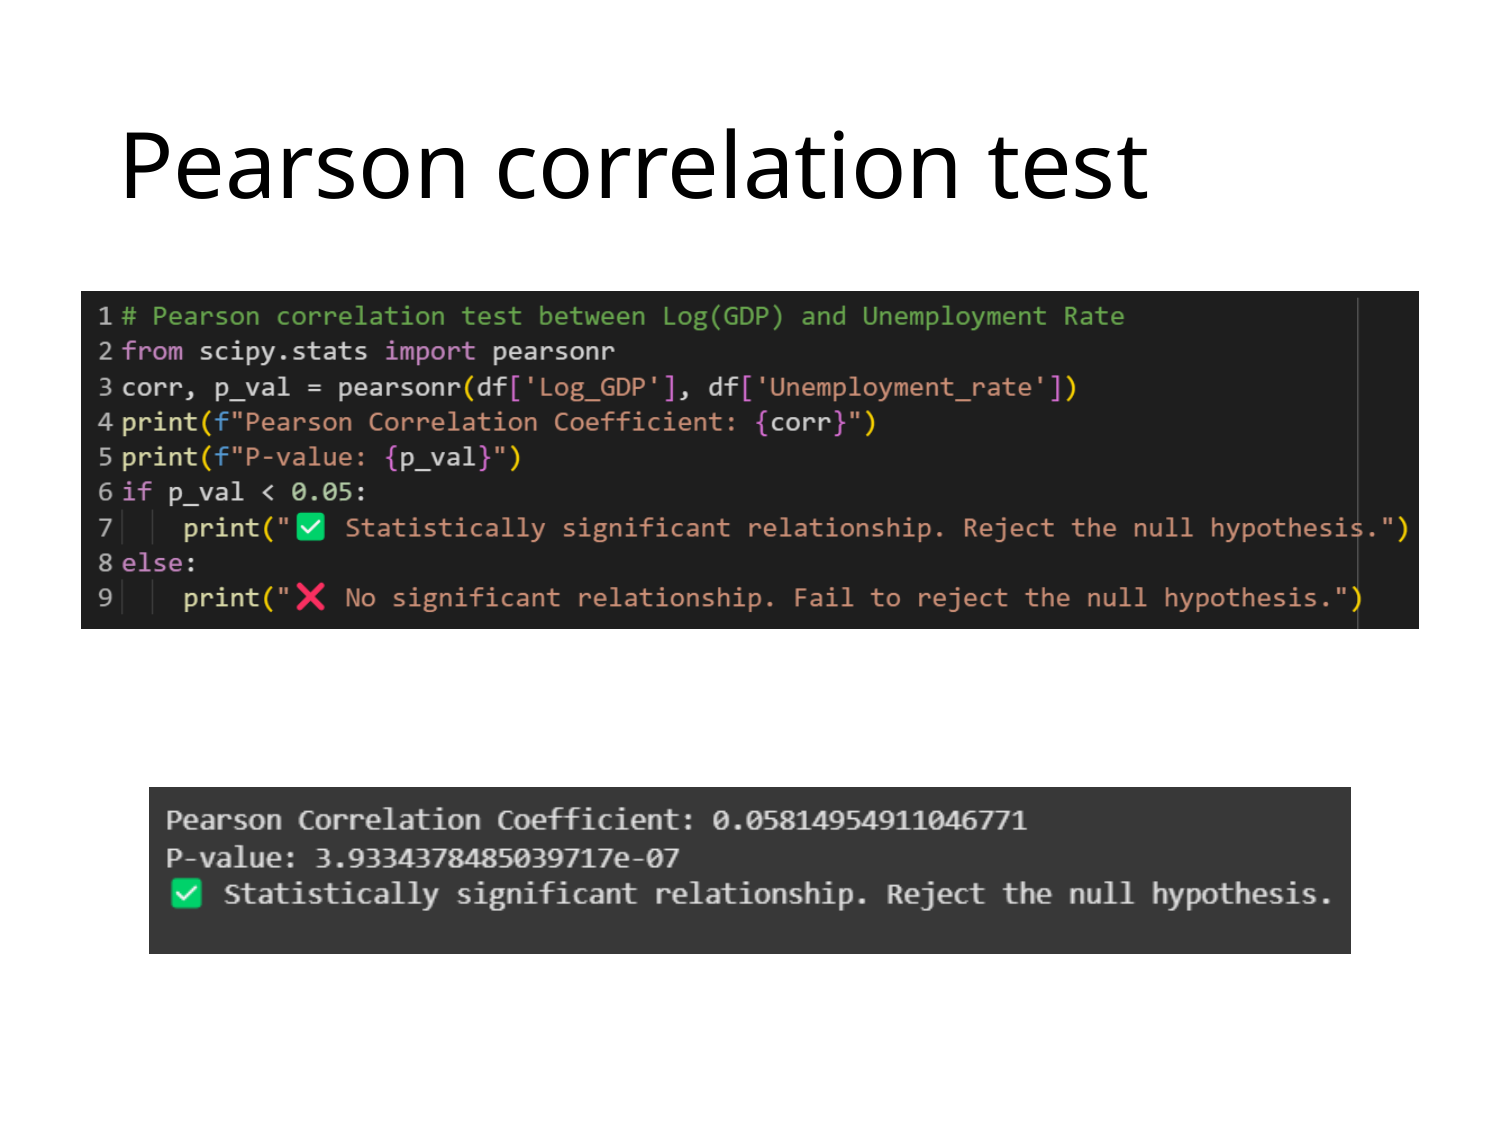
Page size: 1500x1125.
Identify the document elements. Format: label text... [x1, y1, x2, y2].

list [149, 787, 1351, 954]
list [81, 291, 1419, 629]
title Pearson correlation test [103, 59, 1397, 278]
